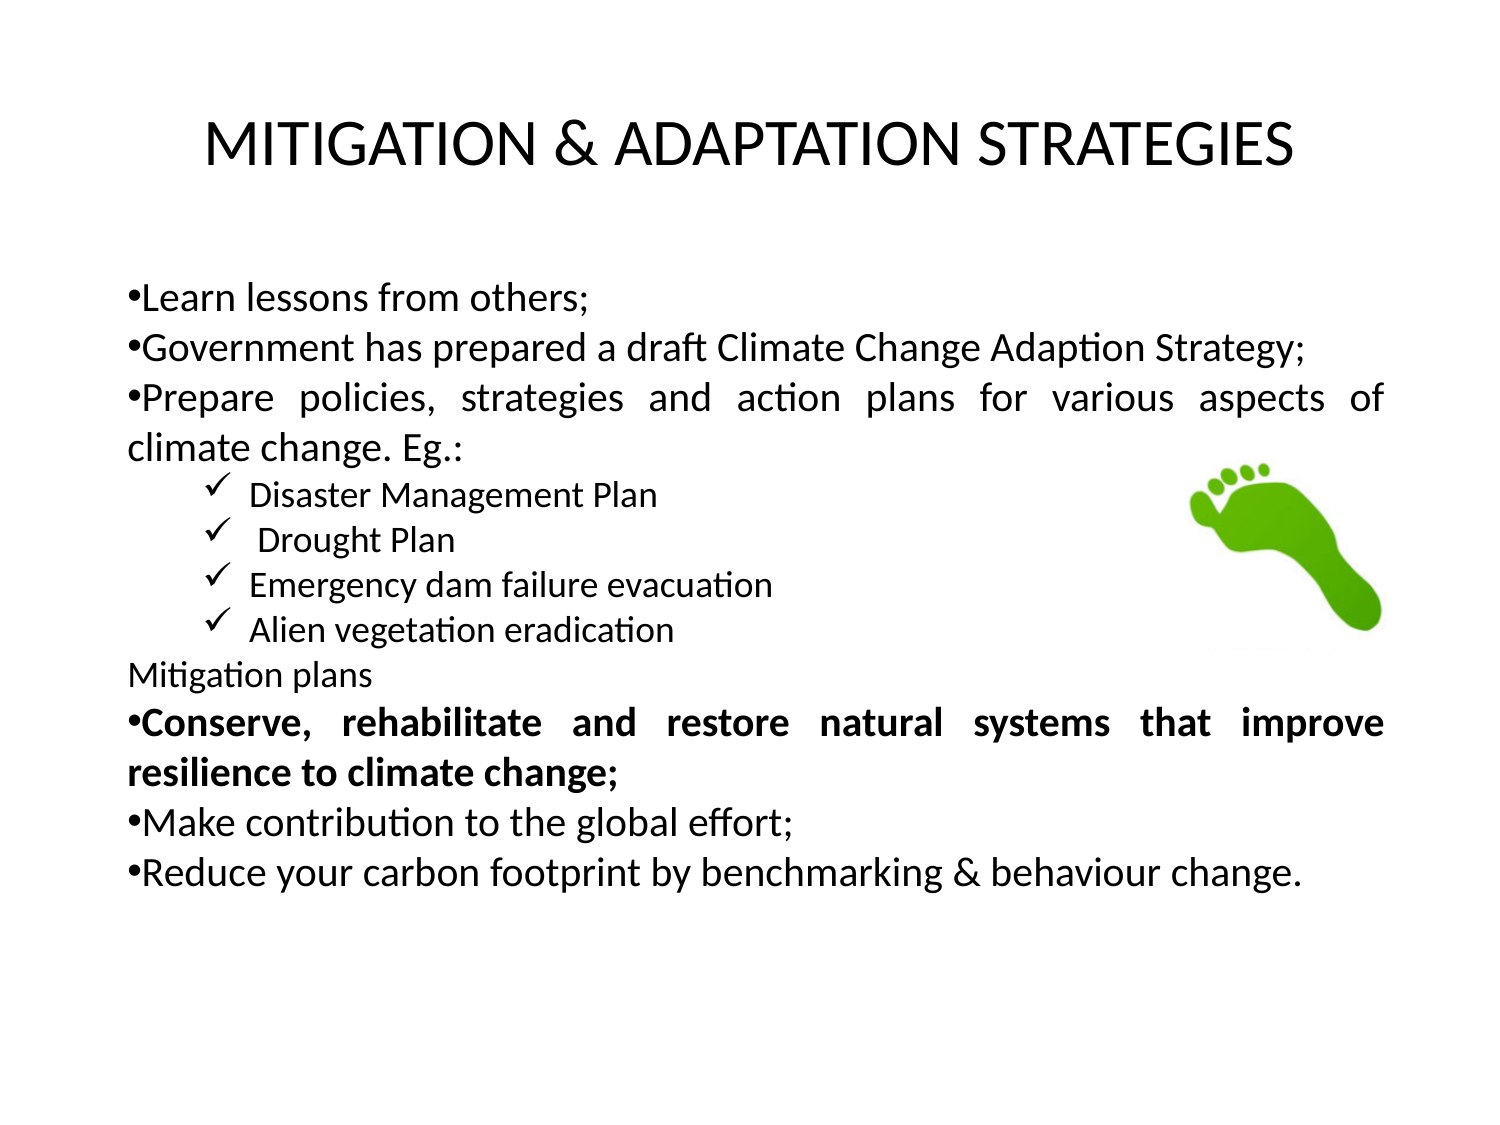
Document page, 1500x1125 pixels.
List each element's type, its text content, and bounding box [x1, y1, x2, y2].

title MITIGATION & ADAPTATION STRATEGIES [75, 45, 1425, 233]
text_box Learn lessons from others; Government has prepared a draft Climate Change Adaption Strategy; Prepare policies, strategies and action plans for various aspects of climate change. Eg.: Disaster Management Plan Drought Plan Emergency dam failure evacuation Alien vegetation eradication Mitigation plans Conserve, rehabilitate and restore natural systems that improve resilience to climate change; Make contribution to the global effort; Reduce your carbon footprint by benchmarking & behaviour change. [112, 262, 1400, 903]
picture [1180, 449, 1388, 651]
